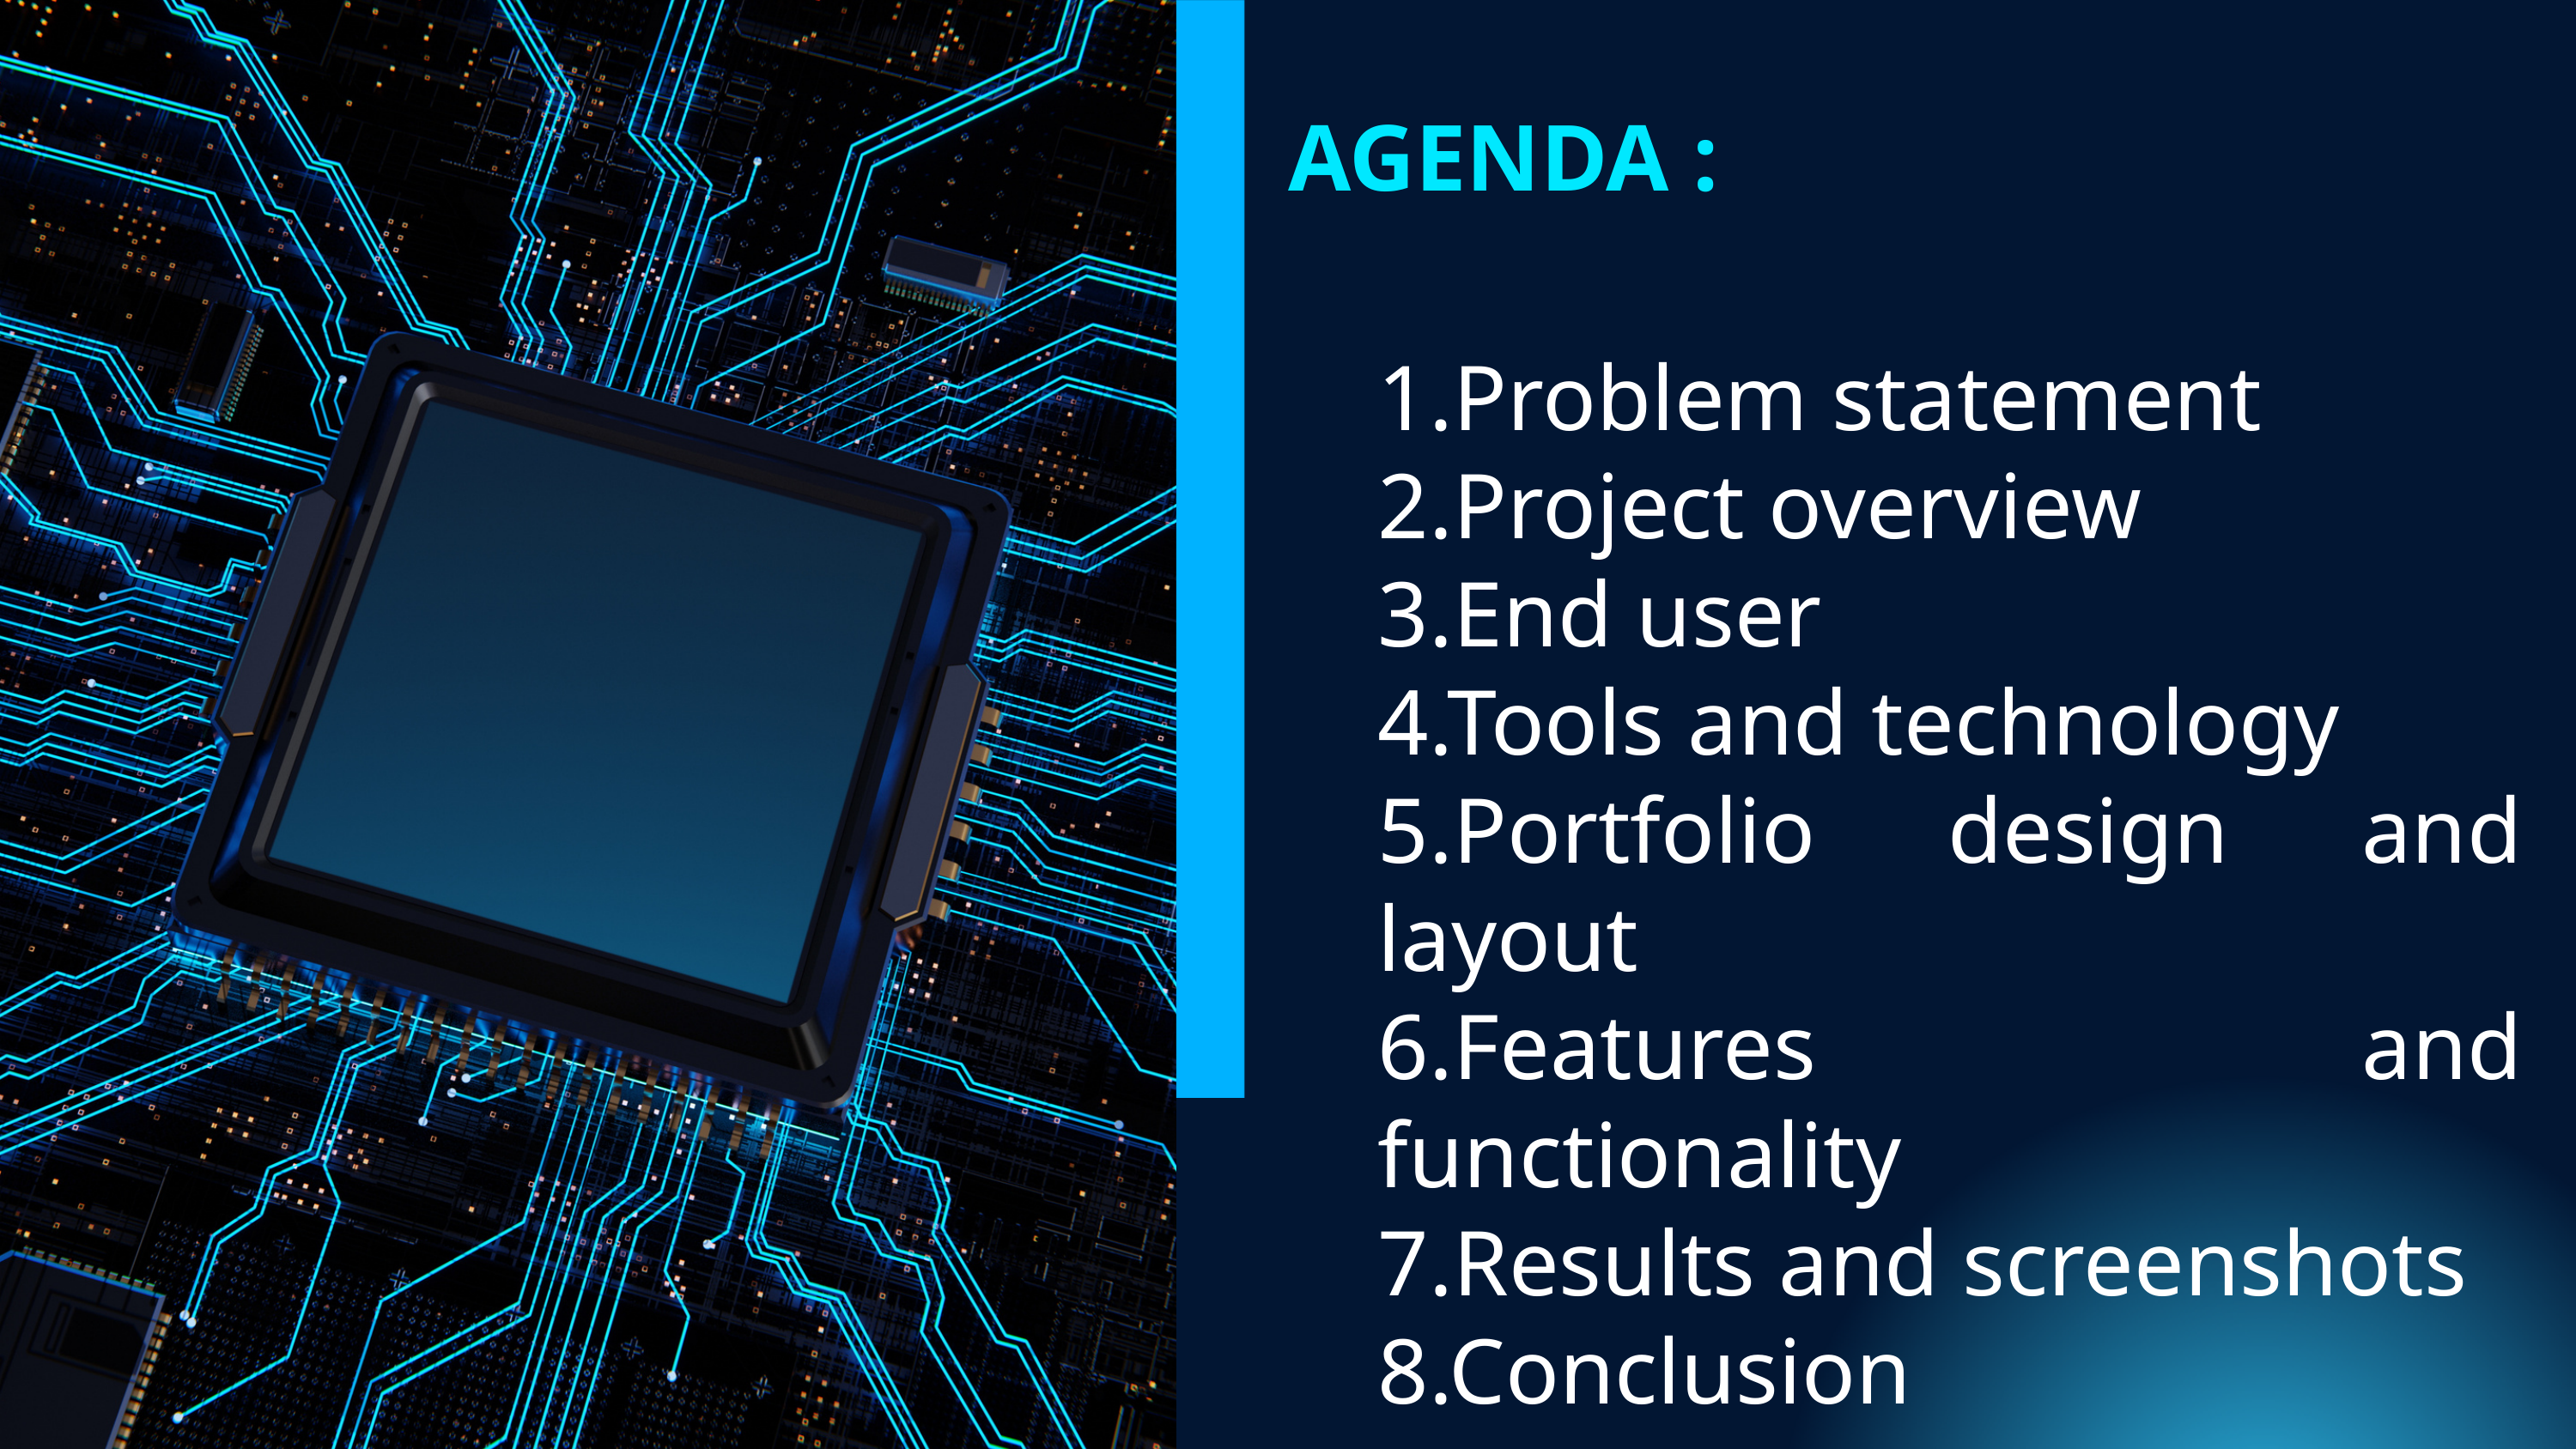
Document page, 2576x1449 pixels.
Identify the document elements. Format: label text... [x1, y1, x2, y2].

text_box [0, 0, 1177, 1449]
text_box AGENDA : [1288, 128, 2576, 209]
text_box [1724, 1028, 2576, 1449]
text_box 1.Problem statement 2.Project overview 3.End user 4.Tools and technology 5.Portfolio design and layout 6.Features and functionality 7.Results and screenshots 8.Conclusion [1377, 340, 2524, 1422]
text_box [1178, 0, 1245, 1098]
